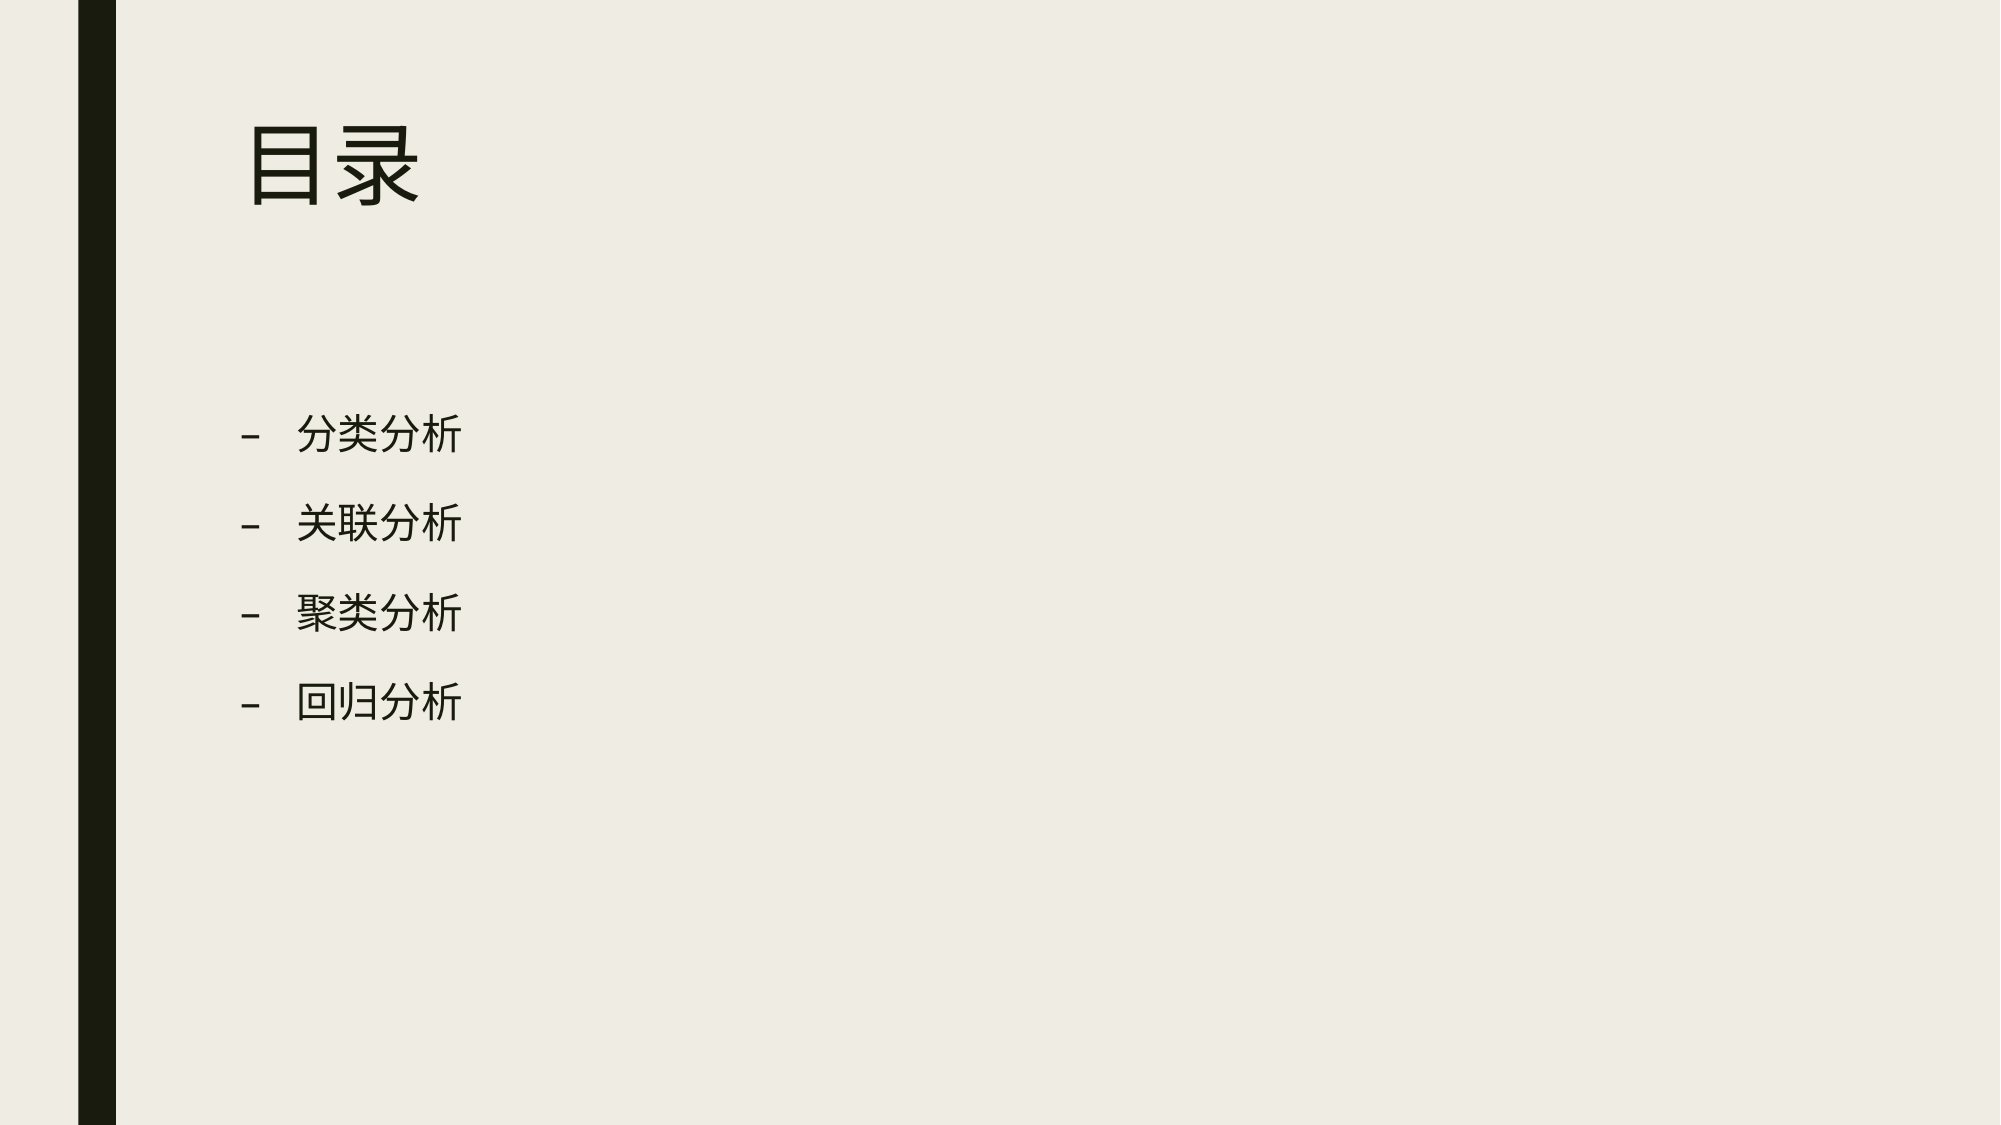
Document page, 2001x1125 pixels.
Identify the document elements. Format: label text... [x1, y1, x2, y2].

list 分类分析 关联分析 聚类分析 回归分析 [225, 375, 1800, 963]
title 目录 [225, 112, 1800, 357]
